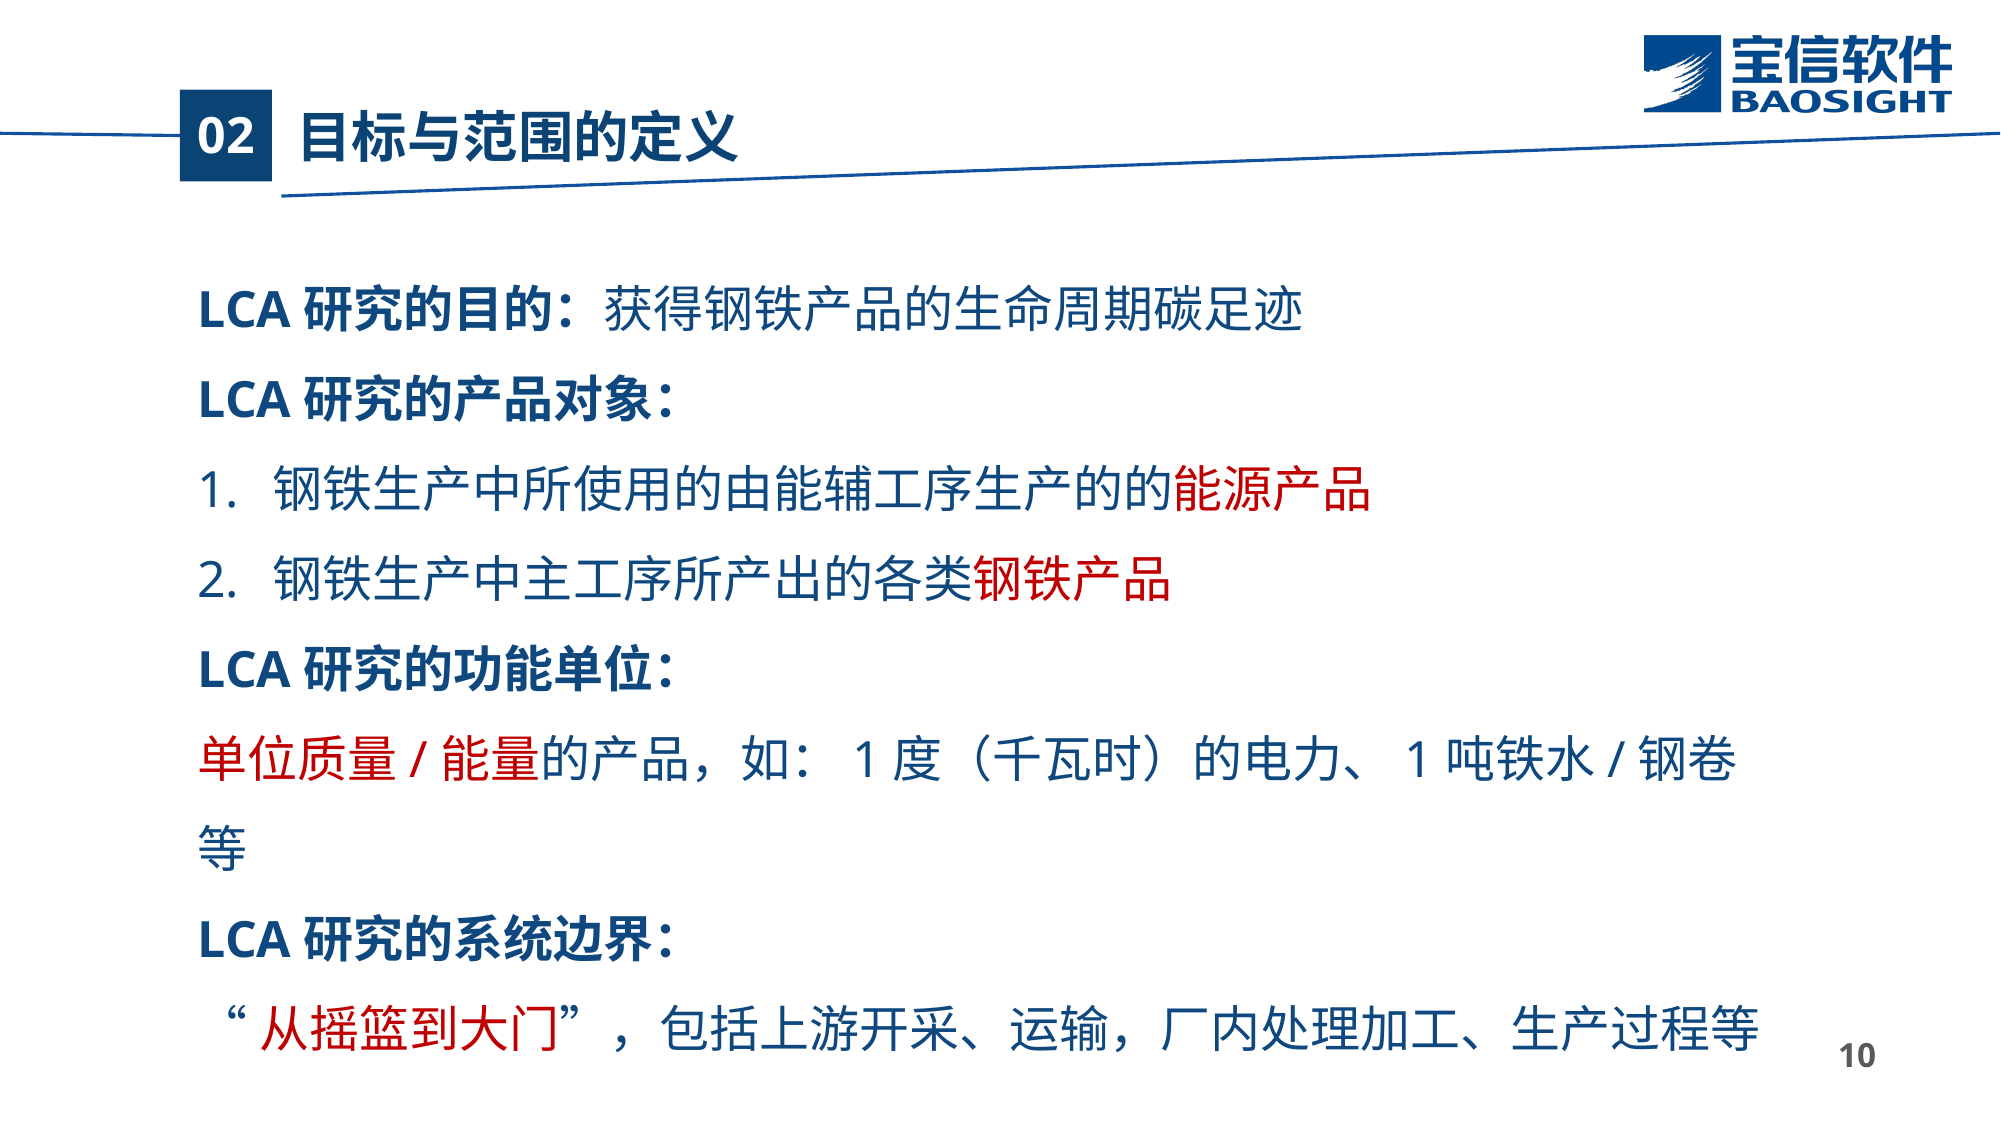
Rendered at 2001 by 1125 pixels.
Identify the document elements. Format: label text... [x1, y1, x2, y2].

list 02 [177, 96, 275, 173]
text_box LCA研究的目的：获得钢铁产品的生命周期碳足迹 LCA研究的产品对象： 钢铁生产中所使用的由能辅工序生产的的能源产品 钢铁生产中主工序所产出的各类钢铁产品 LCA研究的功能单位： 单位质量/能量的产品，如：1度（千瓦时）的电力、1吨铁水/钢卷等 LCA研究的系统边界： “从摇篮到大门”，包括上游开采、运输，厂内处理加工、生产过程等 [177, 237, 1807, 1068]
title 目标与范围的定义 [281, 94, 760, 178]
picture [1644, 35, 1952, 113]
